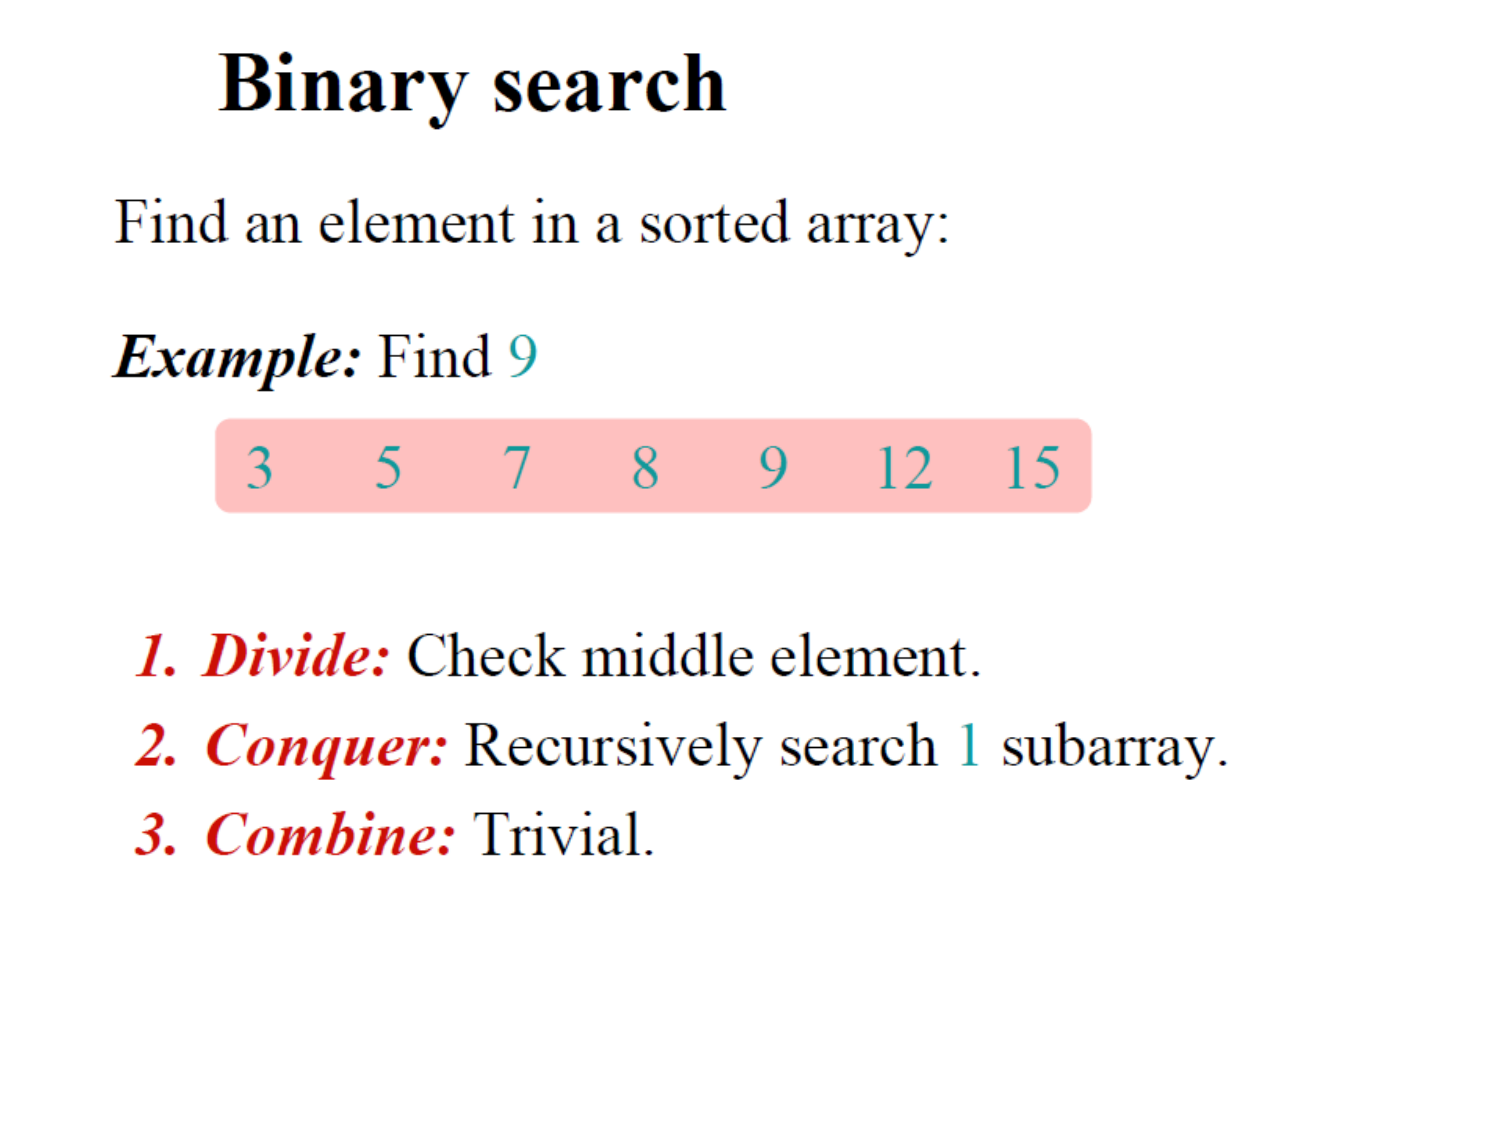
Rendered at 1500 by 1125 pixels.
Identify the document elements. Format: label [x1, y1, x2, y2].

picture [192, 30, 750, 139]
picture [76, 313, 1146, 539]
picture [97, 612, 1270, 882]
picture [88, 184, 969, 262]
